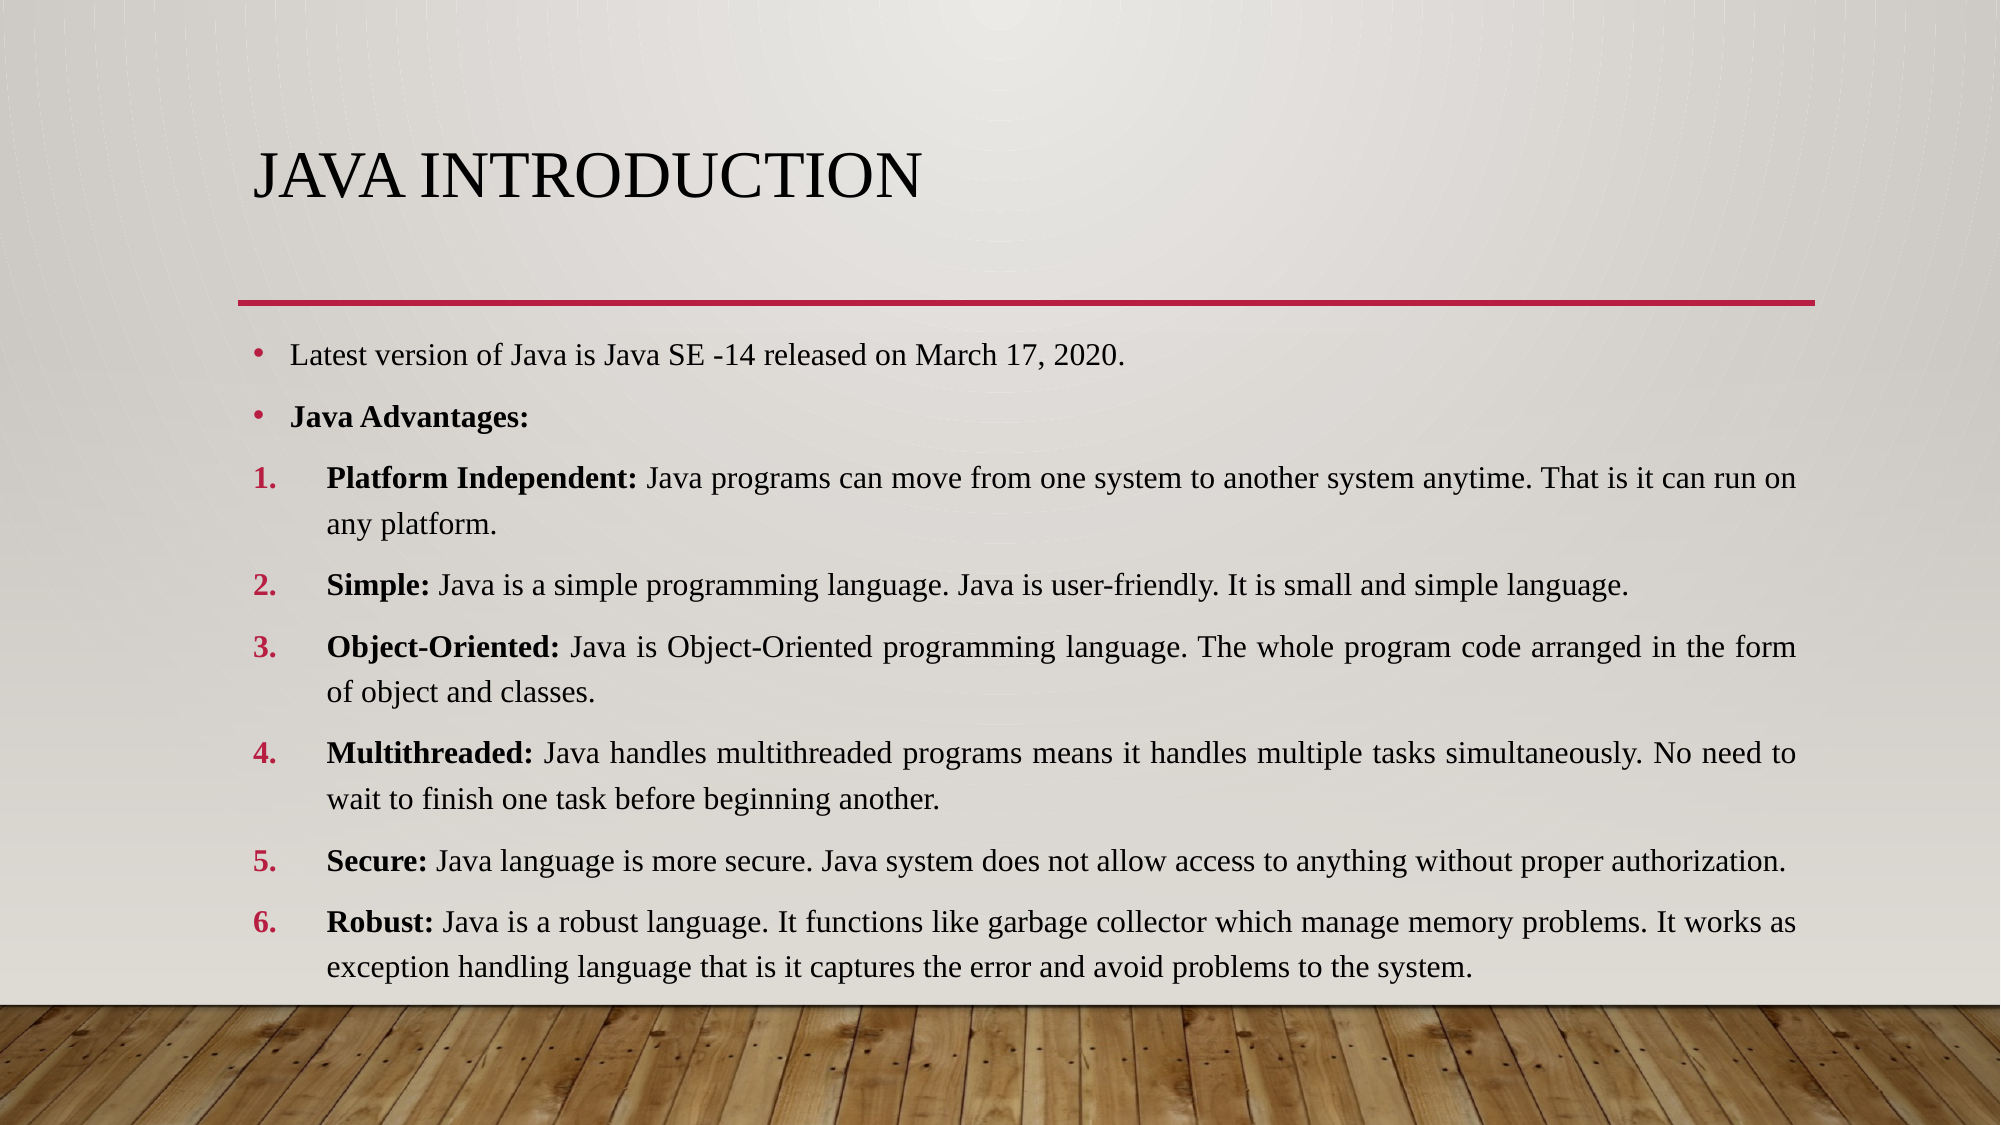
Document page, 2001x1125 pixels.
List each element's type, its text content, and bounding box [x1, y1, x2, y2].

list Latest version of Java is Java SE -14 released on March 17, 2020. Java Advantages: Platform Independent: Java programs can move from one system to another system anytime. That is it can run on any platform. Simple: Java is a simple programming language. Java is user-friendly. It is small and simple language. Object-Oriented: Java is Object-Oriented programming language. The whole program code arranged in the form of object and classes. Multithreaded: Java handles multithreaded programs means it handles multiple tasks simultaneously. No need to wait to finish one task before beginning another. Secure: Java language is more secure. Java system does not allow access to anything without proper authorization. Robust: Java is a robust language. It functions like garbage collector which manage memory problems. It works as exception handling language that is it captures the error and avoid problems to the system. [238, 318, 1814, 1005]
picture [0, 1005, 2000, 1125]
title Java introduction [238, 131, 1814, 305]
